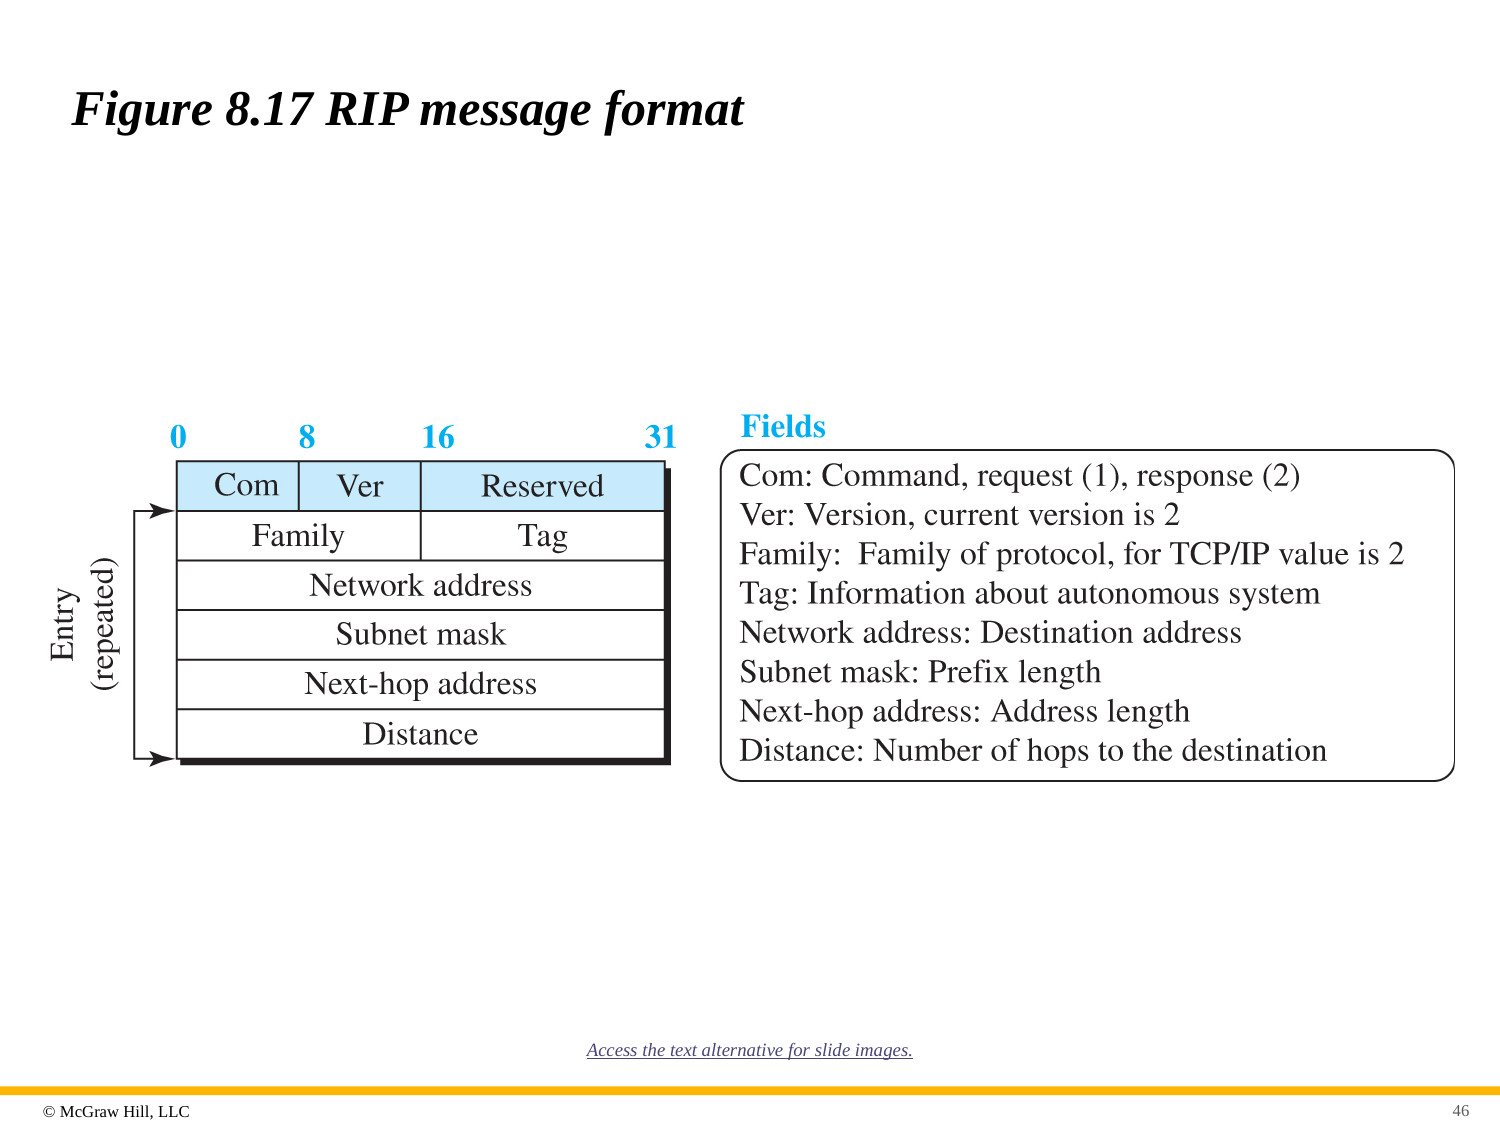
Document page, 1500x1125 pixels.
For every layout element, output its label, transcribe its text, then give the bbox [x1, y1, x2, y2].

list Access the text alternative for slide images. [525, 1033, 975, 1066]
slide_number 46 [1418, 1096, 1477, 1123]
title Figure 8.17 RIP message format [56, 50, 1444, 162]
picture [44, 409, 1455, 782]
